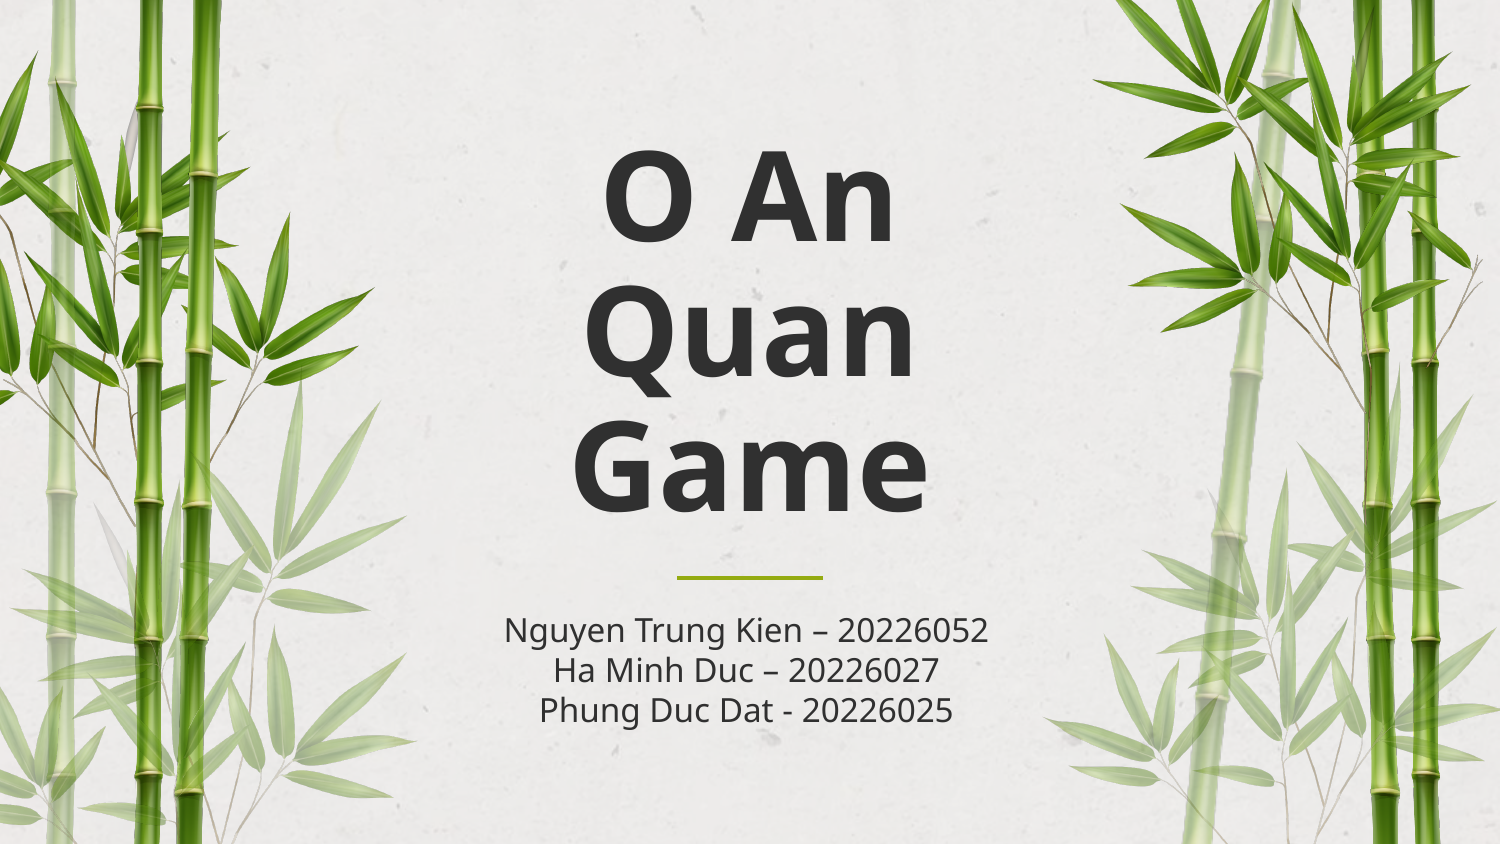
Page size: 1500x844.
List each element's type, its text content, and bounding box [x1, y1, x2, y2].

picture [0, 0, 458, 844]
title O An Quan Game [401, 120, 1036, 554]
subtitle Nguyen Trung Kien – 20226052 Ha Minh Duc – 20226027 Phung Duc Dat - 20226025 [472, 594, 1000, 708]
picture [1005, 0, 1500, 844]
